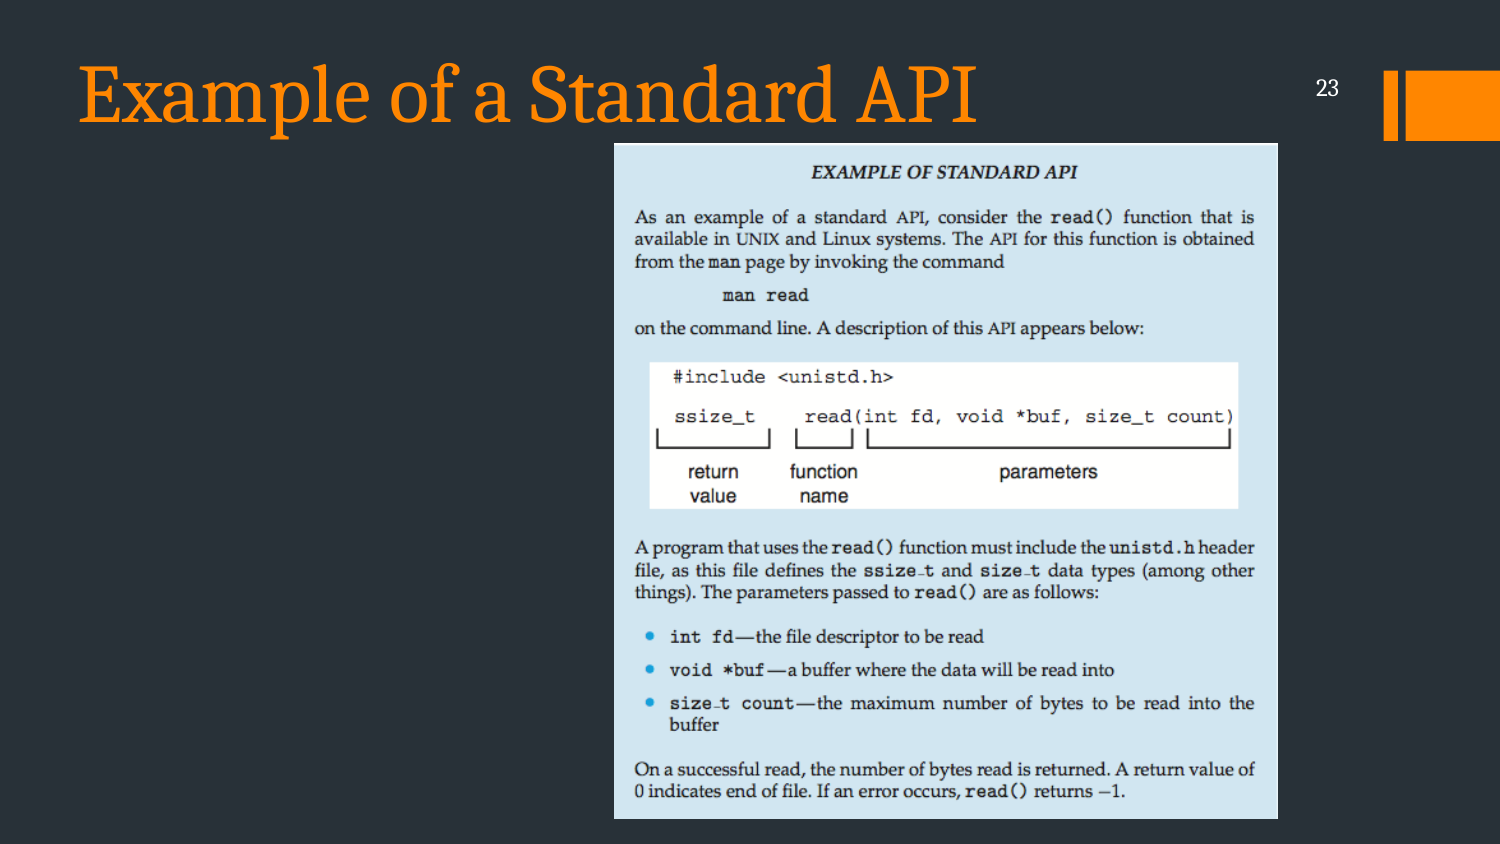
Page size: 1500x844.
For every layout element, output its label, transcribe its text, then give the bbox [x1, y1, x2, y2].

title Example of a Standard API [62, 0, 1338, 147]
slide_number 23 [1199, 67, 1355, 105]
picture [614, 143, 1278, 820]
